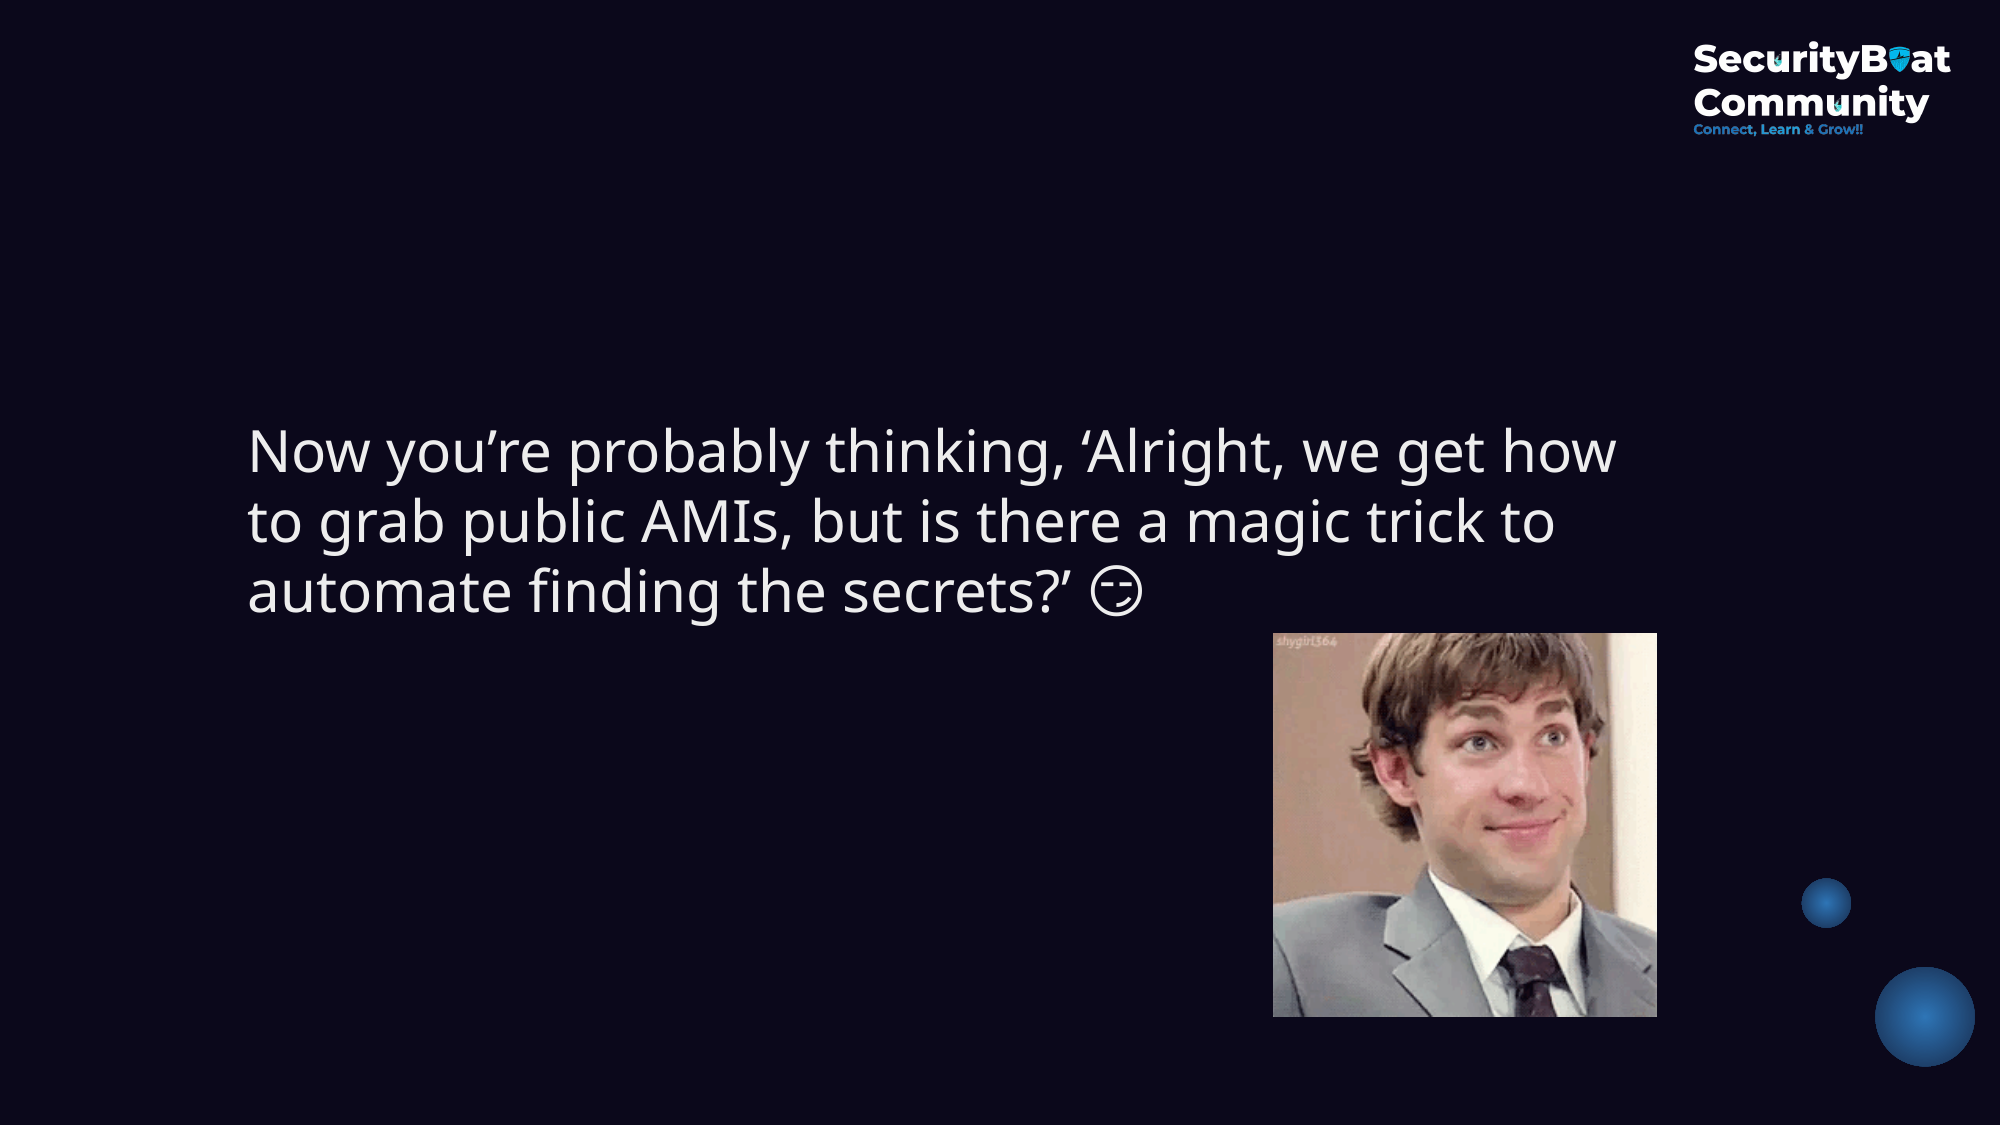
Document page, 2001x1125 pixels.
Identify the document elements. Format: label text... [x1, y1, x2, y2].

text_box Now you’re probably thinking, ‘Alright, we get how to grab public AMIs, but is there a magic trick to automate finding the secrets?’ 😏 [232, 406, 1657, 632]
text_box [1874, 966, 1976, 1068]
picture [1273, 633, 1657, 1017]
picture [1656, 27, 1975, 147]
text_box [1800, 877, 1853, 929]
